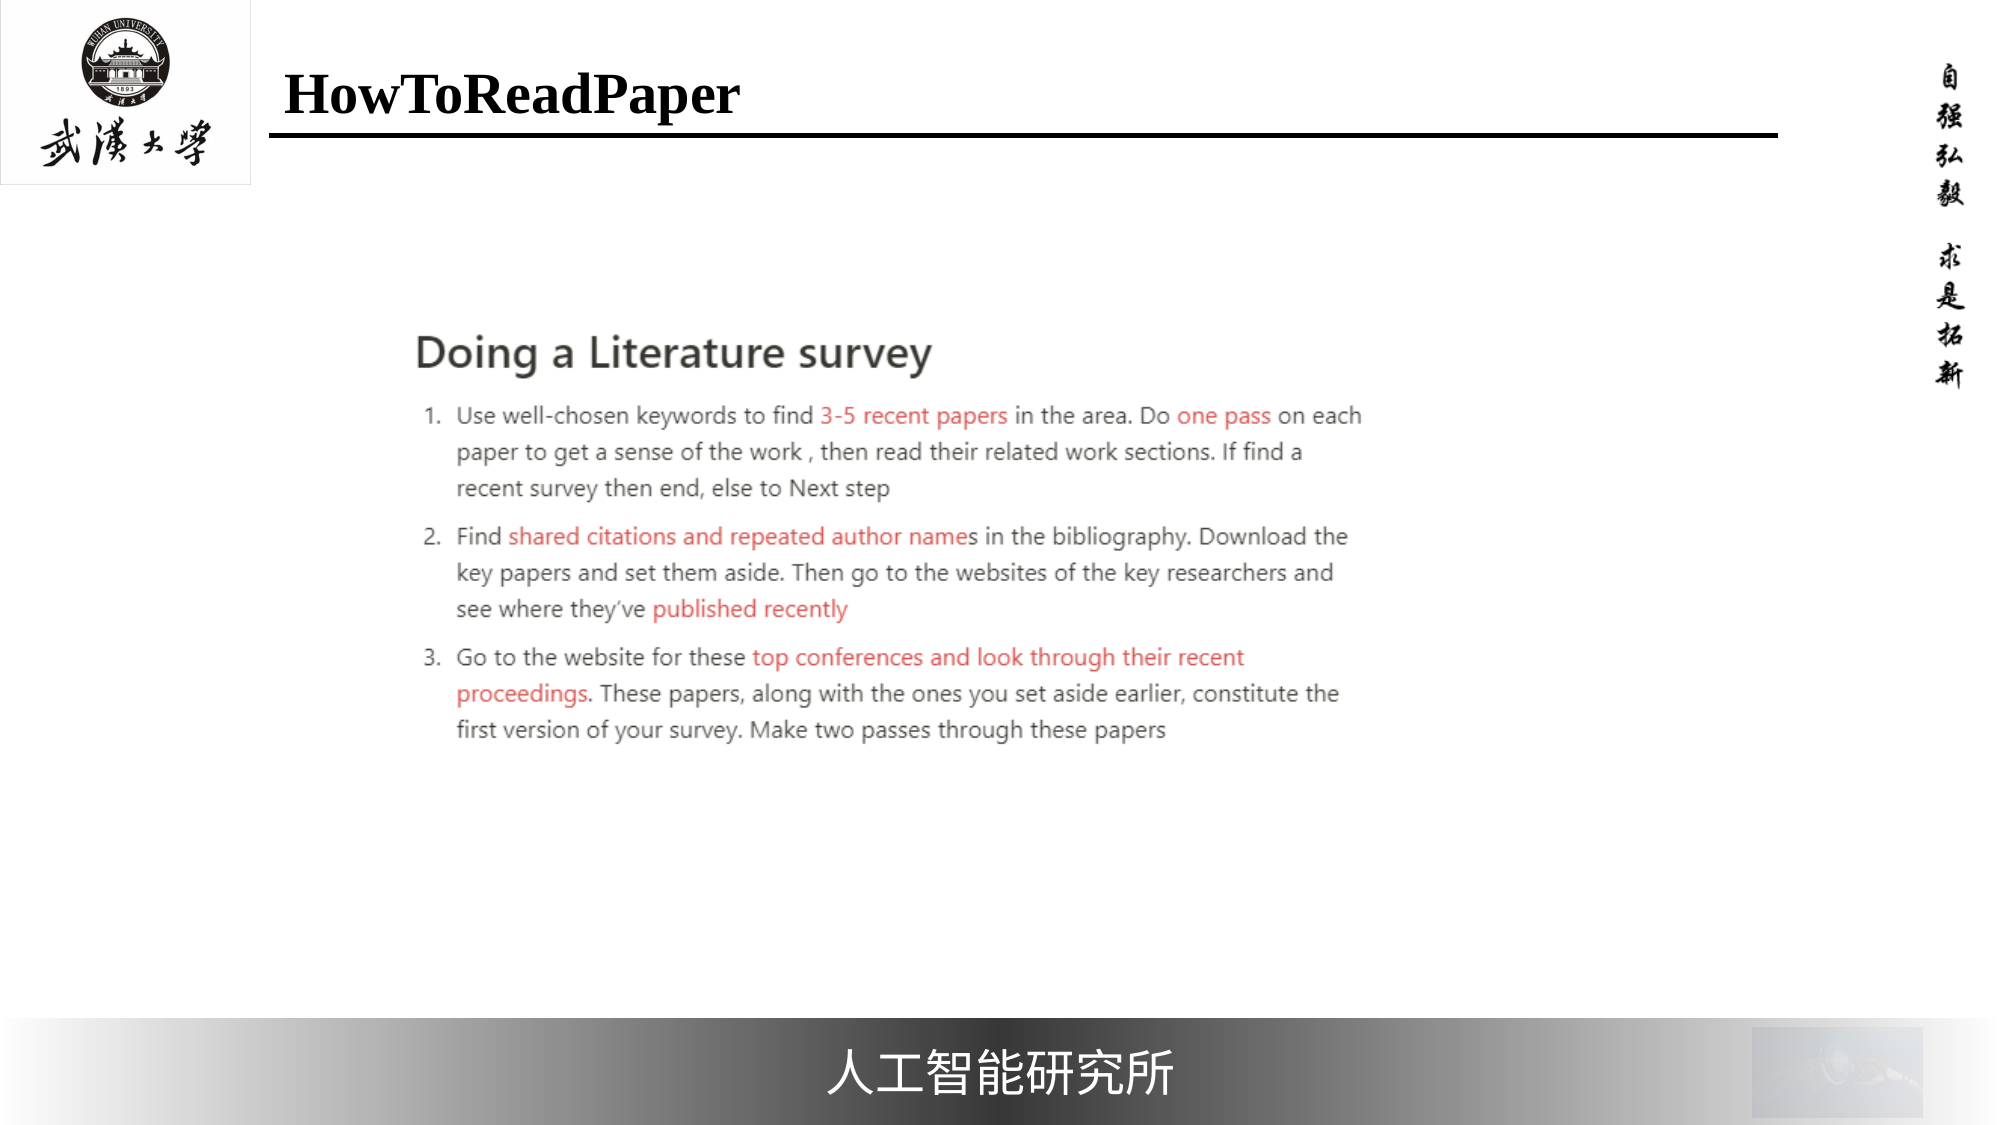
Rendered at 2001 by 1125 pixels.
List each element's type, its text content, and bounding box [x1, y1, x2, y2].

picture [357, 291, 1438, 797]
slide_number [1412, 1042, 1863, 1103]
picture [0, 0, 251, 185]
title HowToReadPaper [269, 29, 1995, 160]
picture [1924, 160, 1980, 400]
